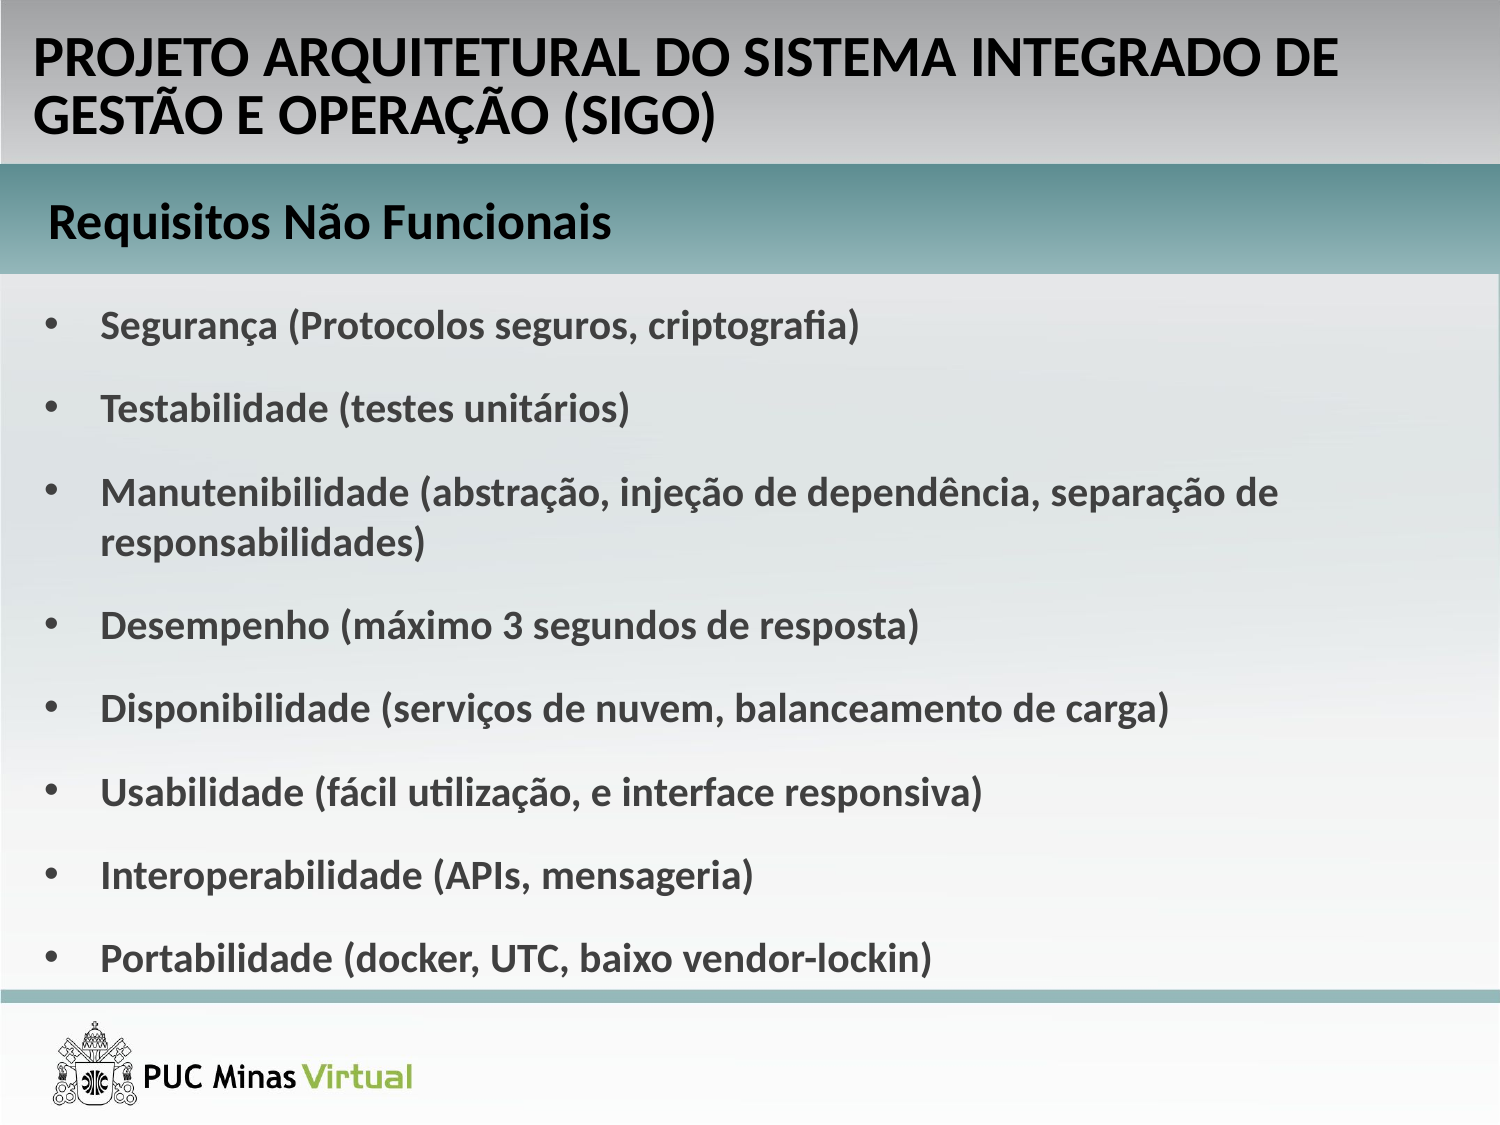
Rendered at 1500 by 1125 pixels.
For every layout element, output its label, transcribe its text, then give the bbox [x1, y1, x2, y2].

text_box Segurança (Protocolos seguros, criptografia) Testabilidade (testes unitários) Manutenibilidade (abstração, injeção de dependência, separação de responsabilidades) Desempenho (máximo 3 segundos de resposta) Disponibilidade (serviços de nuvem, balanceamento de carga) Usabilidade (fácil utilização, e interface responsiva) Interoperabilidade (APIs, mensageria) Portabilidade (docker, UTC, baixo vendor-lockin) [29, 290, 1478, 967]
text_box [0, 162, 1500, 275]
text_box PROJETO ARQUITETURAL DO SISTEMA INTEGRADO DE GESTÃO E OPERAÇÃO (SIGO) [18, 22, 1467, 154]
picture [0, 275, 1500, 1125]
picture [0, 0, 1500, 162]
text_box Requisitos Não Funcionais [33, 180, 1467, 258]
